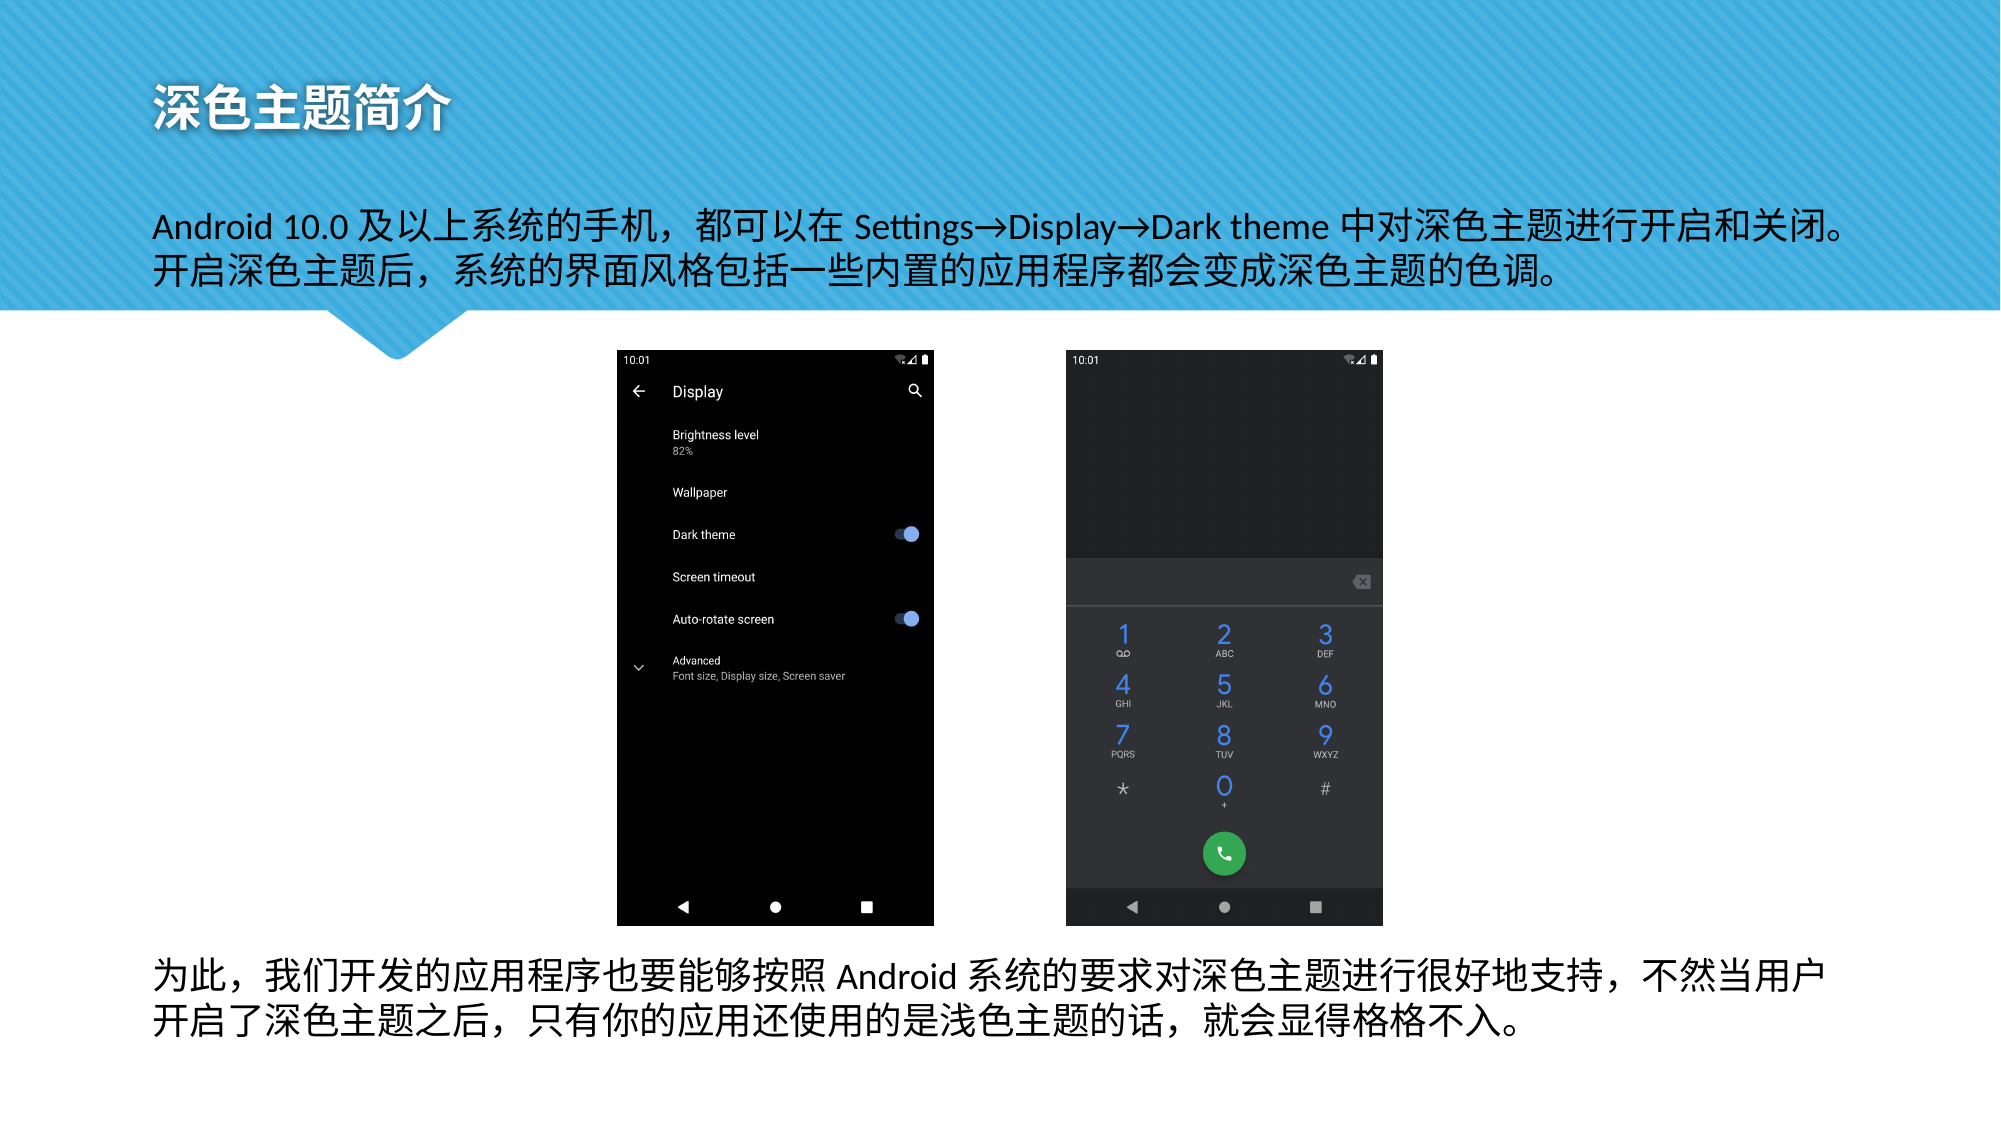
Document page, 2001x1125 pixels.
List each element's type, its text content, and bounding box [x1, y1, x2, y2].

text_box Android 10.0及以上系统的手机，都可以在Settings→Display→Dark theme中对深色主题进行开启和关闭。开启深色主题后，系统的界面风格包括一些内置的应用程序都会变成深色主题的色调。 [137, 194, 1863, 300]
text_box 为此，我们开发的应用程序也要能够按照Android系统的要求对深色主题进行很好地支持，不然当用户开启了深色主题之后，只有你的应用还使用的是浅色主题的话，就会显得格格不入。 [137, 944, 1873, 1050]
picture [617, 350, 934, 926]
picture [1066, 350, 1383, 926]
title 深色主题简介 [137, 59, 1863, 144]
